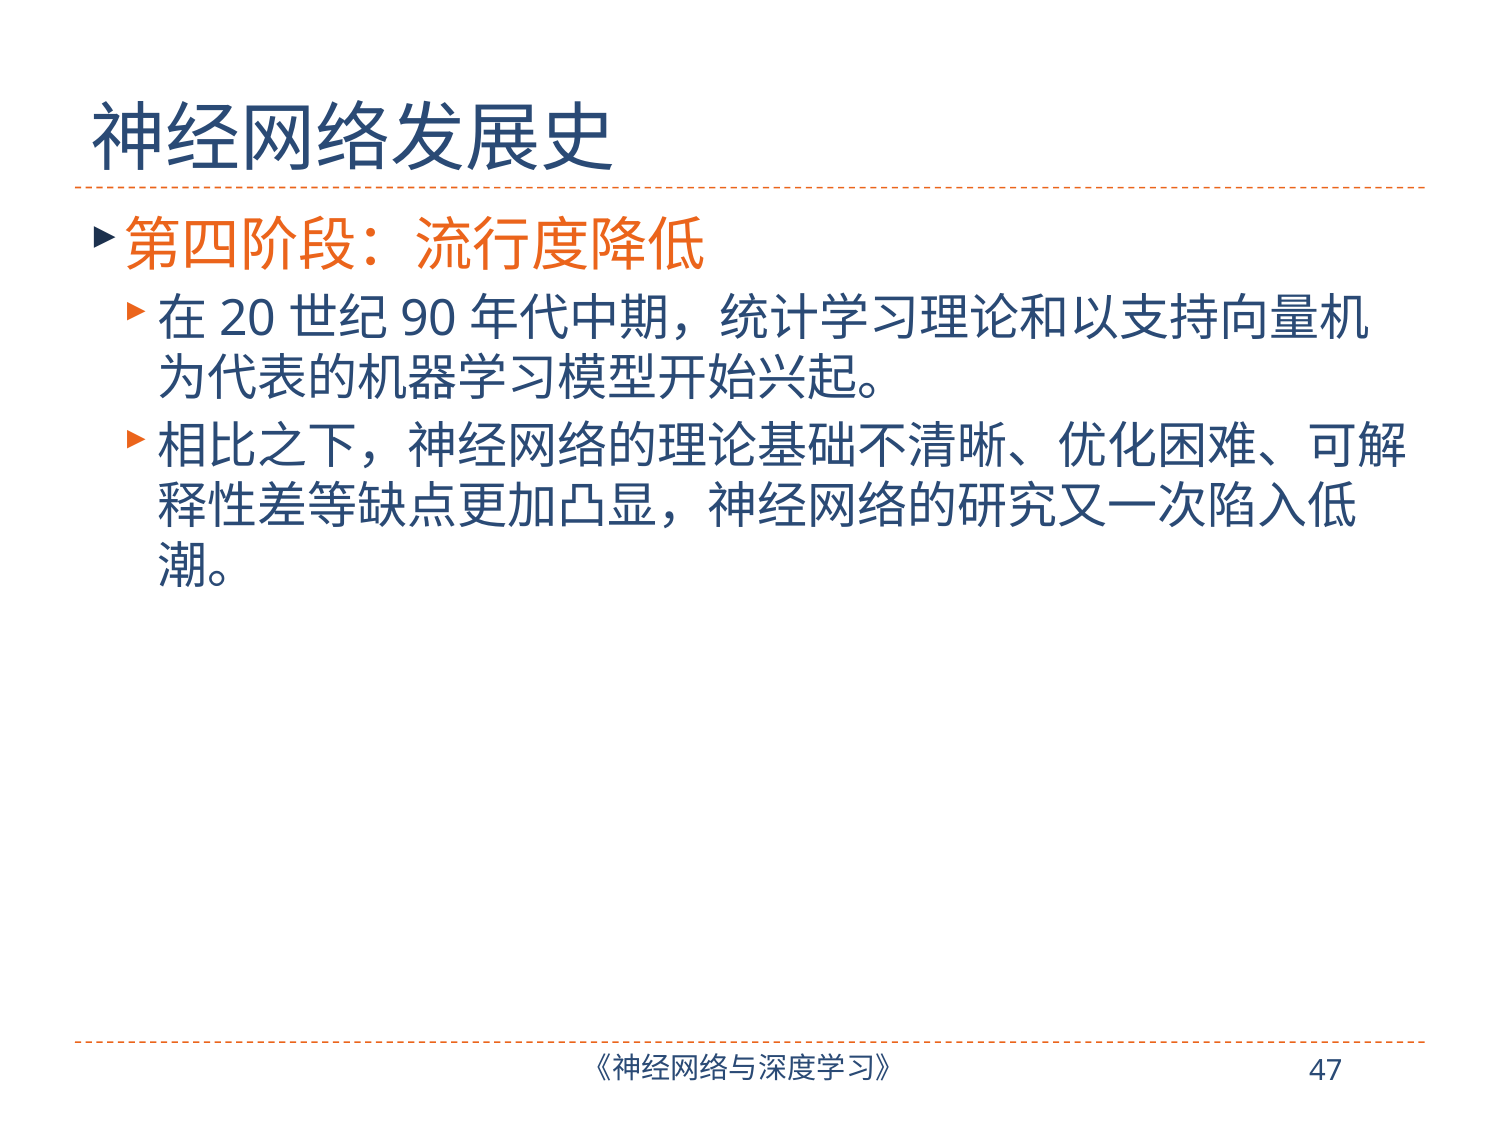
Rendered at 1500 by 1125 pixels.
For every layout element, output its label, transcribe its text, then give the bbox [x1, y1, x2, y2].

list 第四阶段：流行度降低 在20世纪90年代中期，统计学习理论和以支持向量机为代表的机器学习模型开始兴起。 相比之下，神经网络的理论基础不清晰、优化困难、可解释性差等缺点更加凸显，神经网络的研究又一次陷入低潮。 [75, 200, 1425, 1010]
title 神经网络发展史 [75, 24, 1425, 188]
